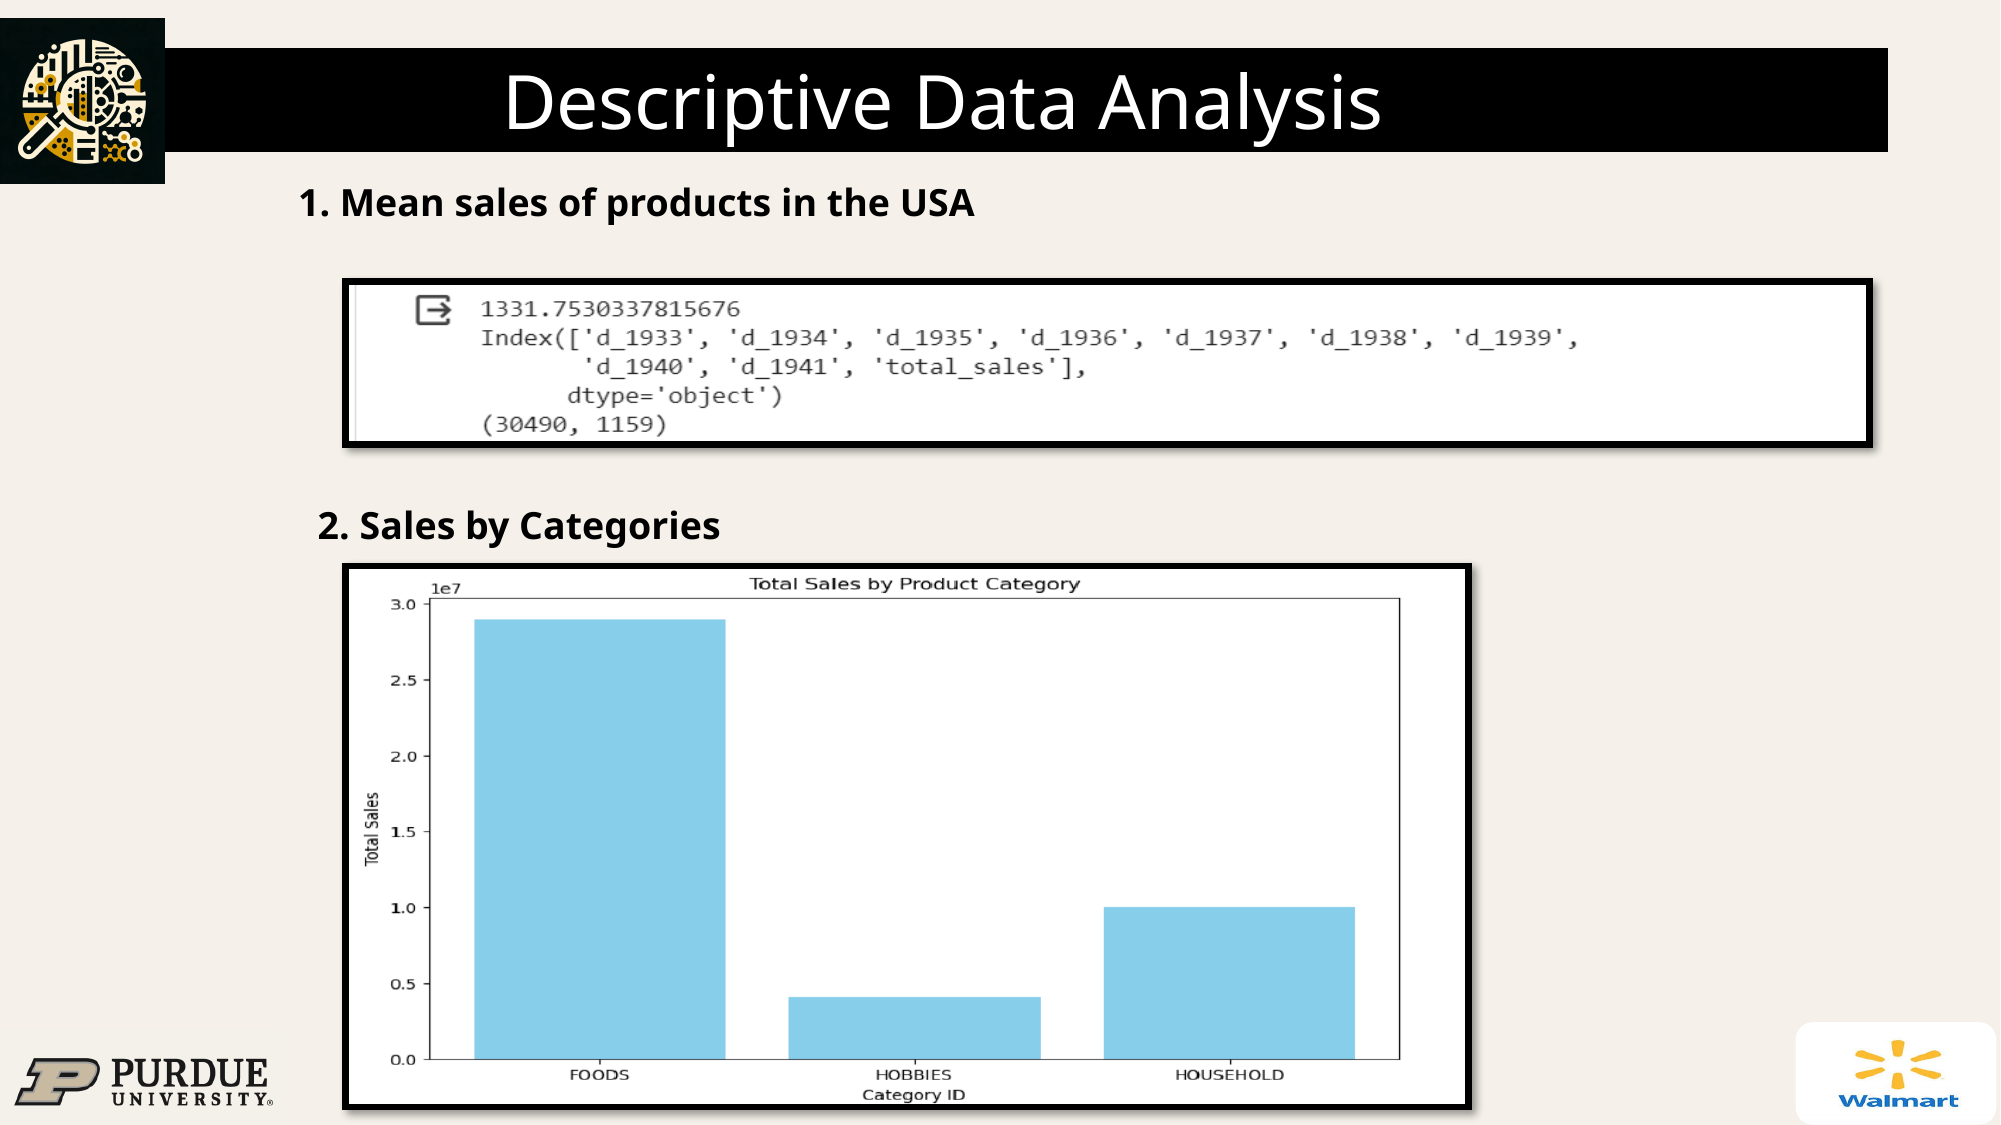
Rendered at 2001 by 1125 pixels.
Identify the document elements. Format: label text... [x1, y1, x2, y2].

picture [348, 568, 1466, 1105]
text_box Descriptive Data Analysis [166, 48, 1888, 152]
picture [348, 283, 1867, 442]
text_box 2. Sales by Categories [302, 495, 1239, 555]
picture [0, 1029, 284, 1125]
text_box 1. Mean sales of products in the USA [283, 171, 1220, 231]
picture [1795, 1021, 1997, 1125]
picture [0, 18, 166, 185]
